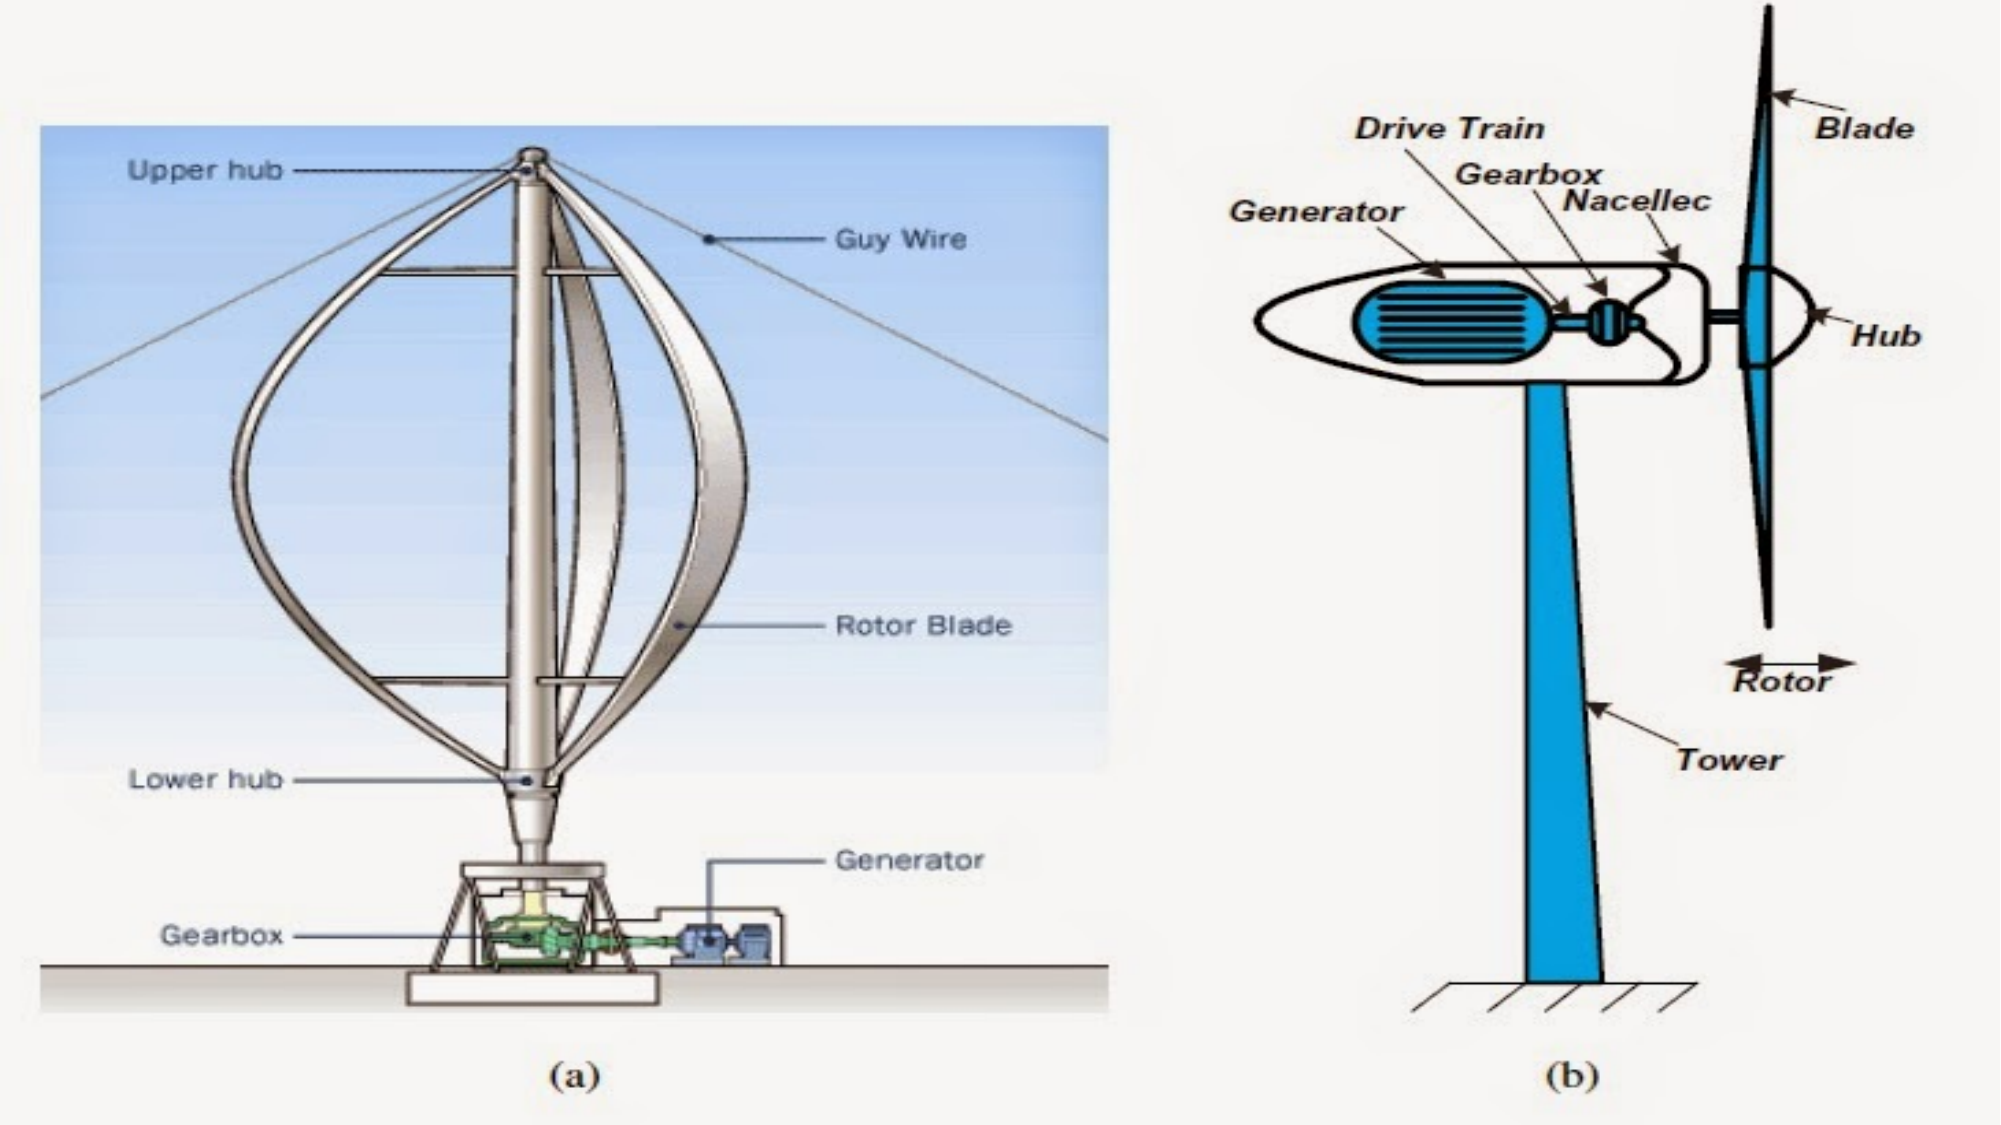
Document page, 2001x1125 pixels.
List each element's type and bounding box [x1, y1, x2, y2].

list [0, 0, 2000, 1125]
